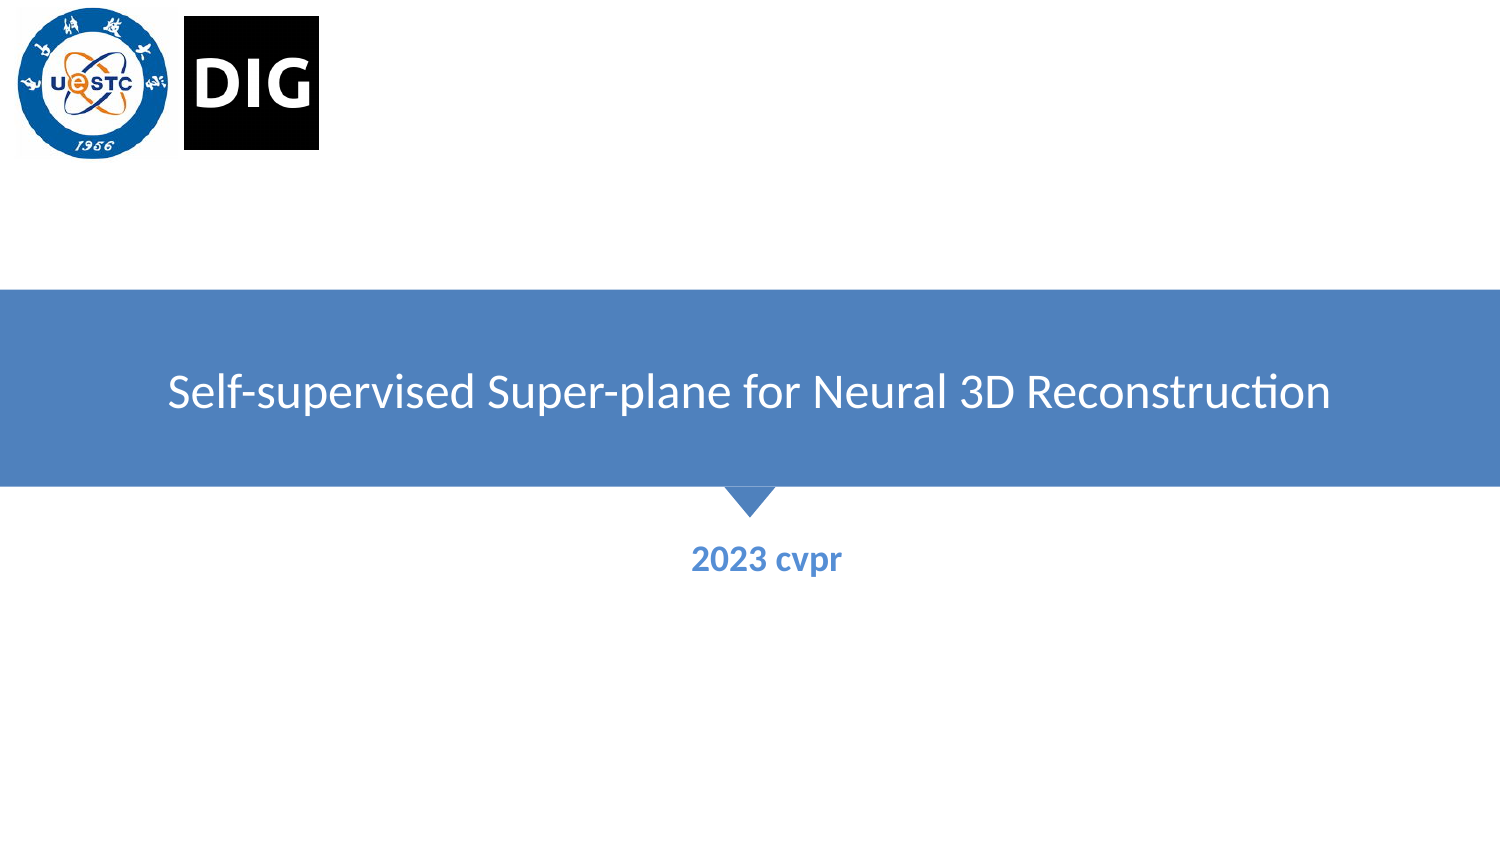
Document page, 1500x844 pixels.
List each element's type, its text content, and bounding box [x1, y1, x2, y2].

picture [0, 0, 178, 166]
picture [184, 15, 319, 150]
text_box [722, 484, 778, 520]
text_box 2023 cvpr [650, 526, 972, 586]
text_box Self-supervised Super-plane for Neural 3D Reconstruction [0, 287, 1500, 489]
